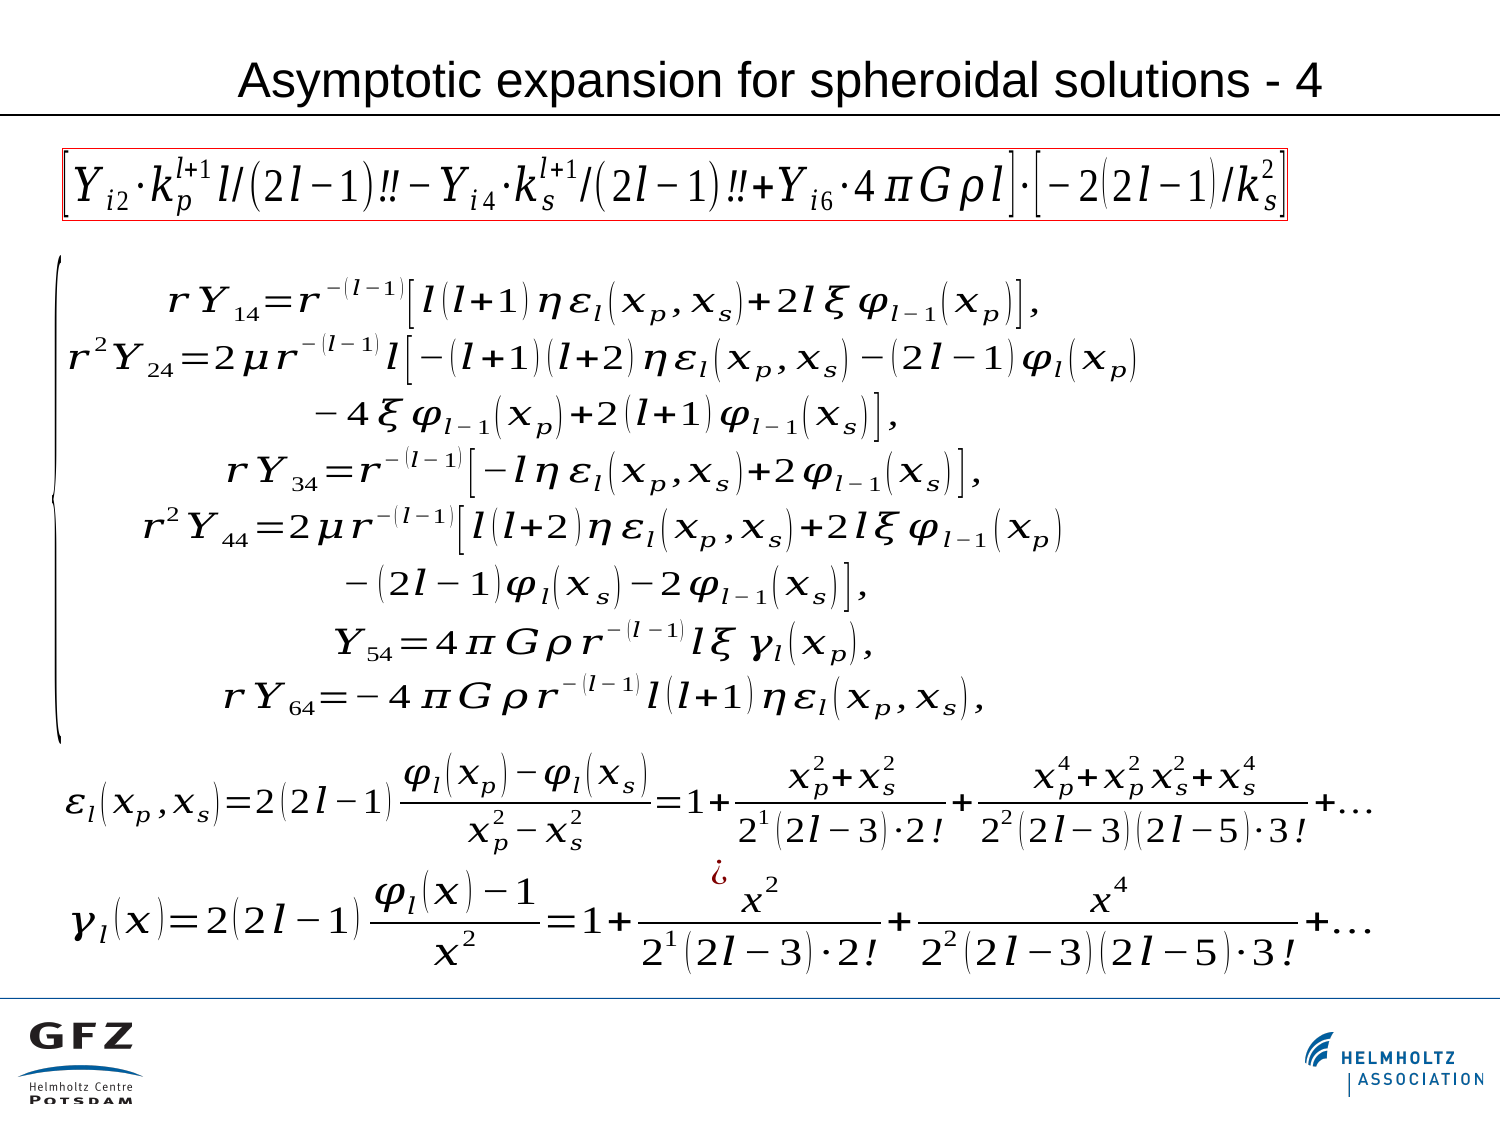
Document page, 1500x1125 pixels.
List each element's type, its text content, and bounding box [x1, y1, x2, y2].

text_box Asymptotic expansion for spheroidal solutions - 4 [0, 39, 1500, 114]
